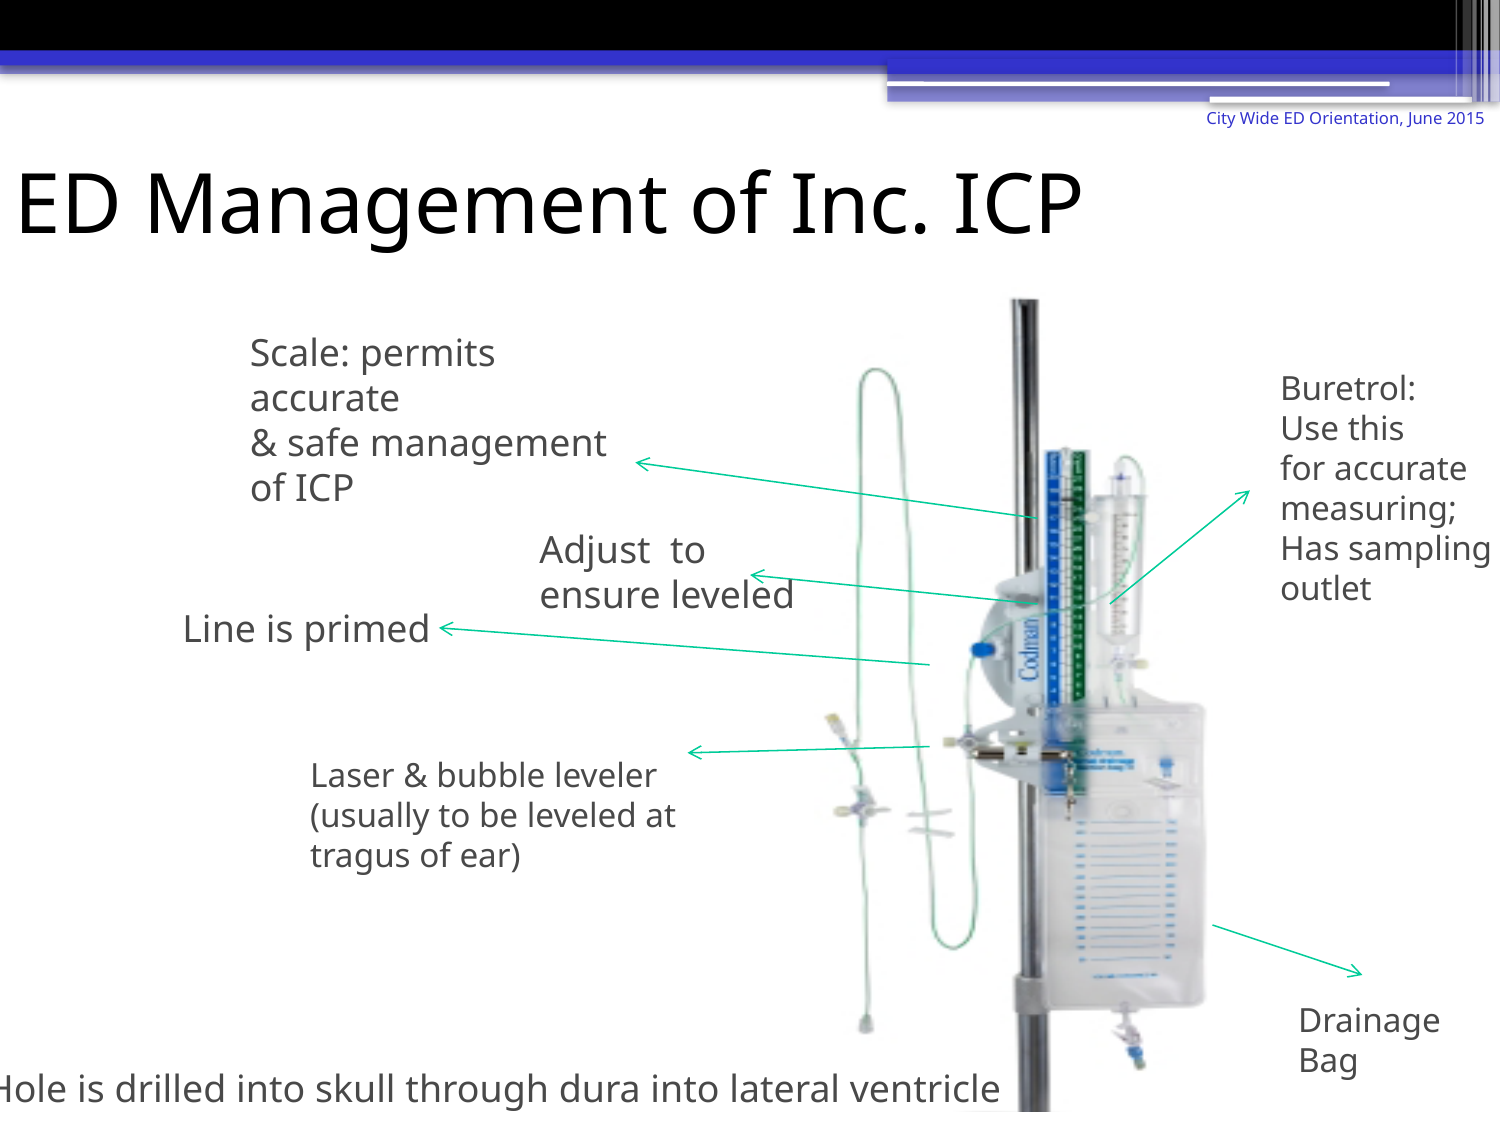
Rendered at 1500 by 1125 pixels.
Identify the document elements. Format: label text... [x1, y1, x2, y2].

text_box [1212, 924, 1363, 976]
text_box Hole is drilled into skull through dura into lateral ventricle [0, 1057, 809, 1118]
text_box Scale: permits accurate & safe management of ICP [235, 321, 623, 517]
title ED Management of Inc. ICP [0, 112, 1350, 288]
text_box Adjust to ensure leveled [524, 518, 806, 623]
text_box Line is primed [167, 597, 446, 658]
footer City Wide ED Orientation, June 2015 [862, 100, 1500, 176]
text_box Buretrol: Use this for accurate measuring; Has sampling outlet [1265, 360, 1500, 615]
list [813, 287, 1213, 1112]
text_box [749, 574, 1038, 605]
text_box Drainage Bag [1283, 992, 1465, 1087]
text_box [1109, 490, 1251, 605]
text_box Laser & bubble leveler (usually to be leveled at tragus of ear) [295, 746, 701, 881]
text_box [687, 746, 930, 753]
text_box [438, 627, 930, 666]
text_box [634, 462, 1038, 519]
